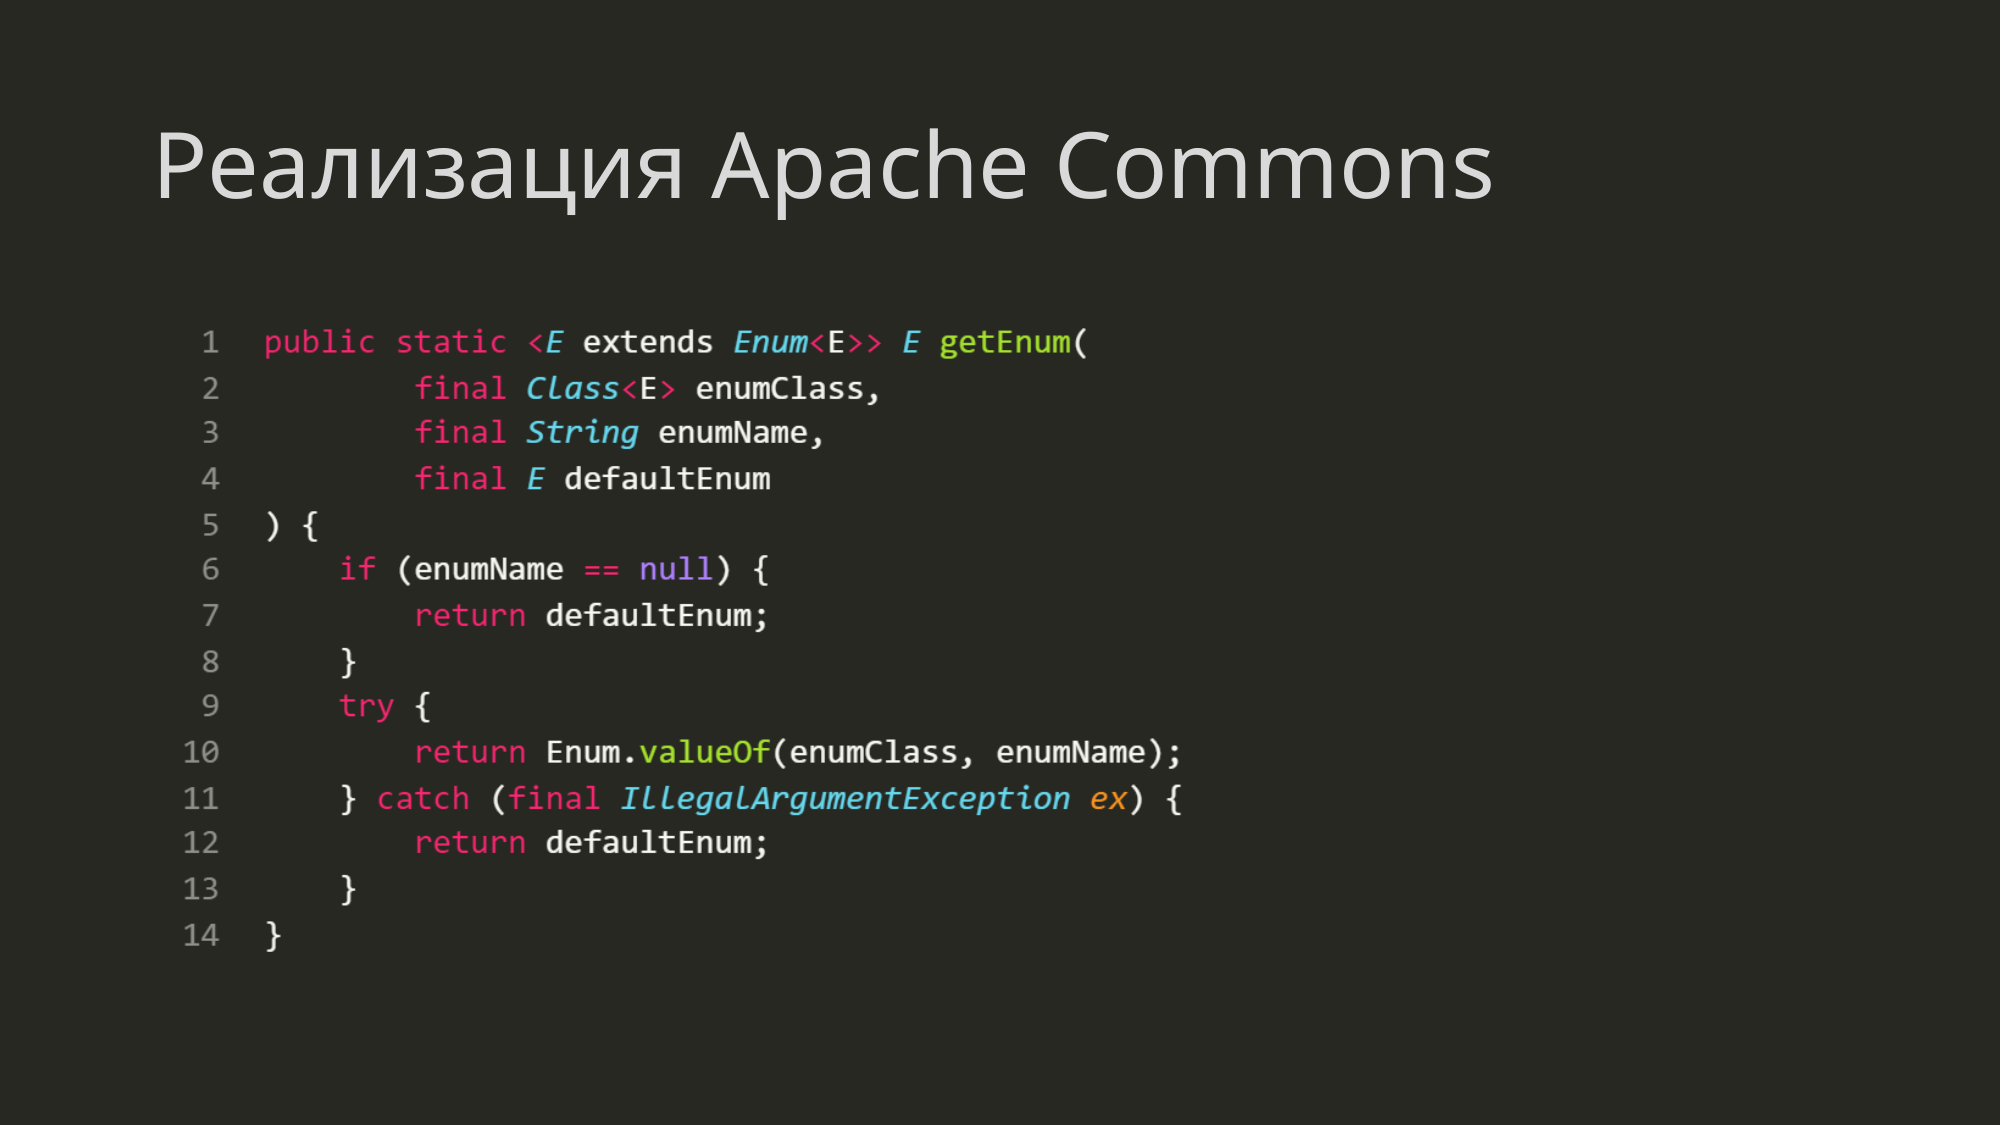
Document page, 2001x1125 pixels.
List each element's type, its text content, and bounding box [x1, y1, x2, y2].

picture [137, 277, 1247, 1002]
title Реализация Apache Commons [137, 59, 1863, 278]
